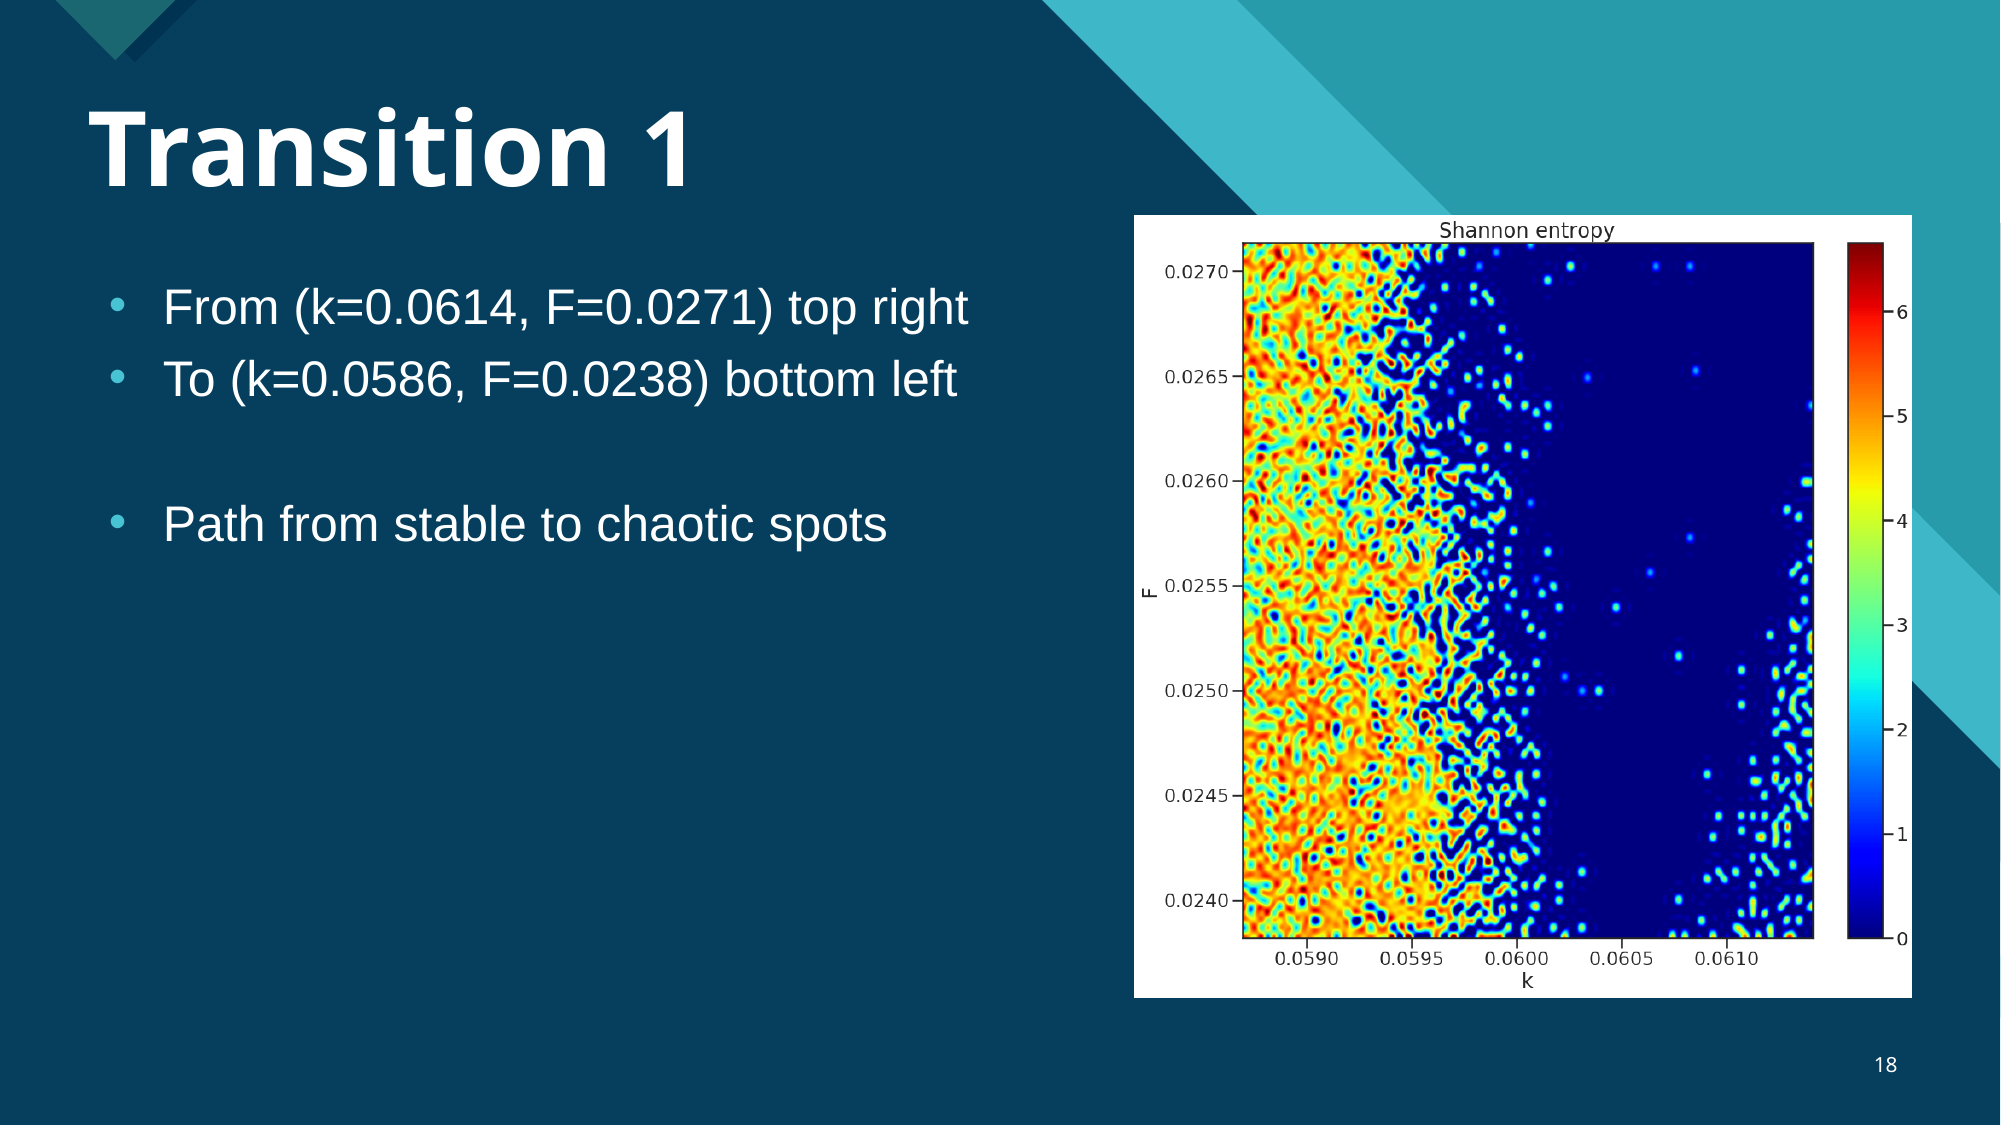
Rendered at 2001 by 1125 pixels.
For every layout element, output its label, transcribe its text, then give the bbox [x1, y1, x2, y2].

picture [1135, 214, 1913, 997]
list From (k=0.0614, F=0.0271) top right To (k=0.0586, F=0.0238) bottom left Path from stable to chaotic spots [72, 266, 1128, 939]
slide_number 18 [1845, 1035, 1913, 1096]
title Transition 1 [72, 89, 1913, 218]
